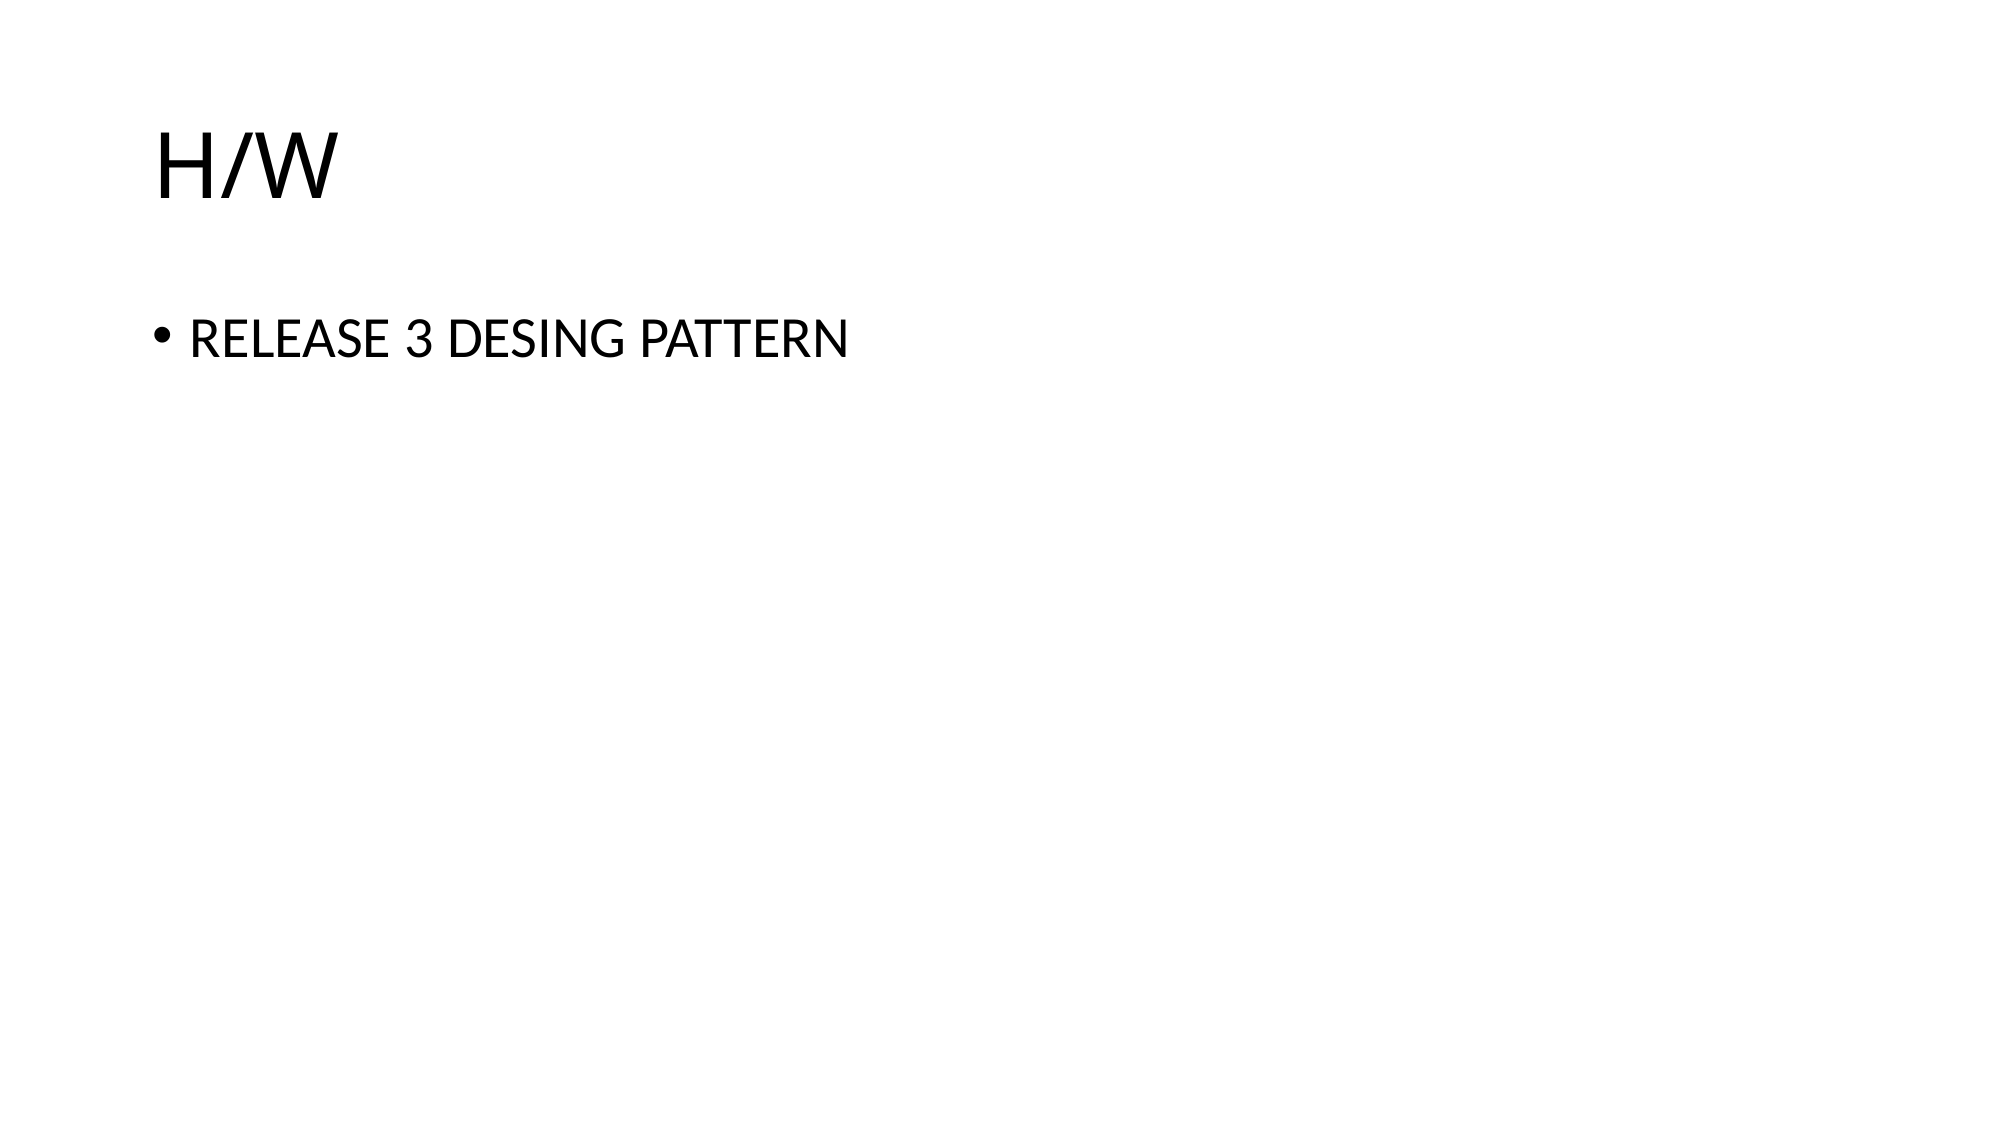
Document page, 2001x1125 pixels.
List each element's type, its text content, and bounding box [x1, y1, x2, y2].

list RELEASE 3 DESING PATTERN [137, 299, 1863, 471]
title H/W [137, 59, 1863, 278]
